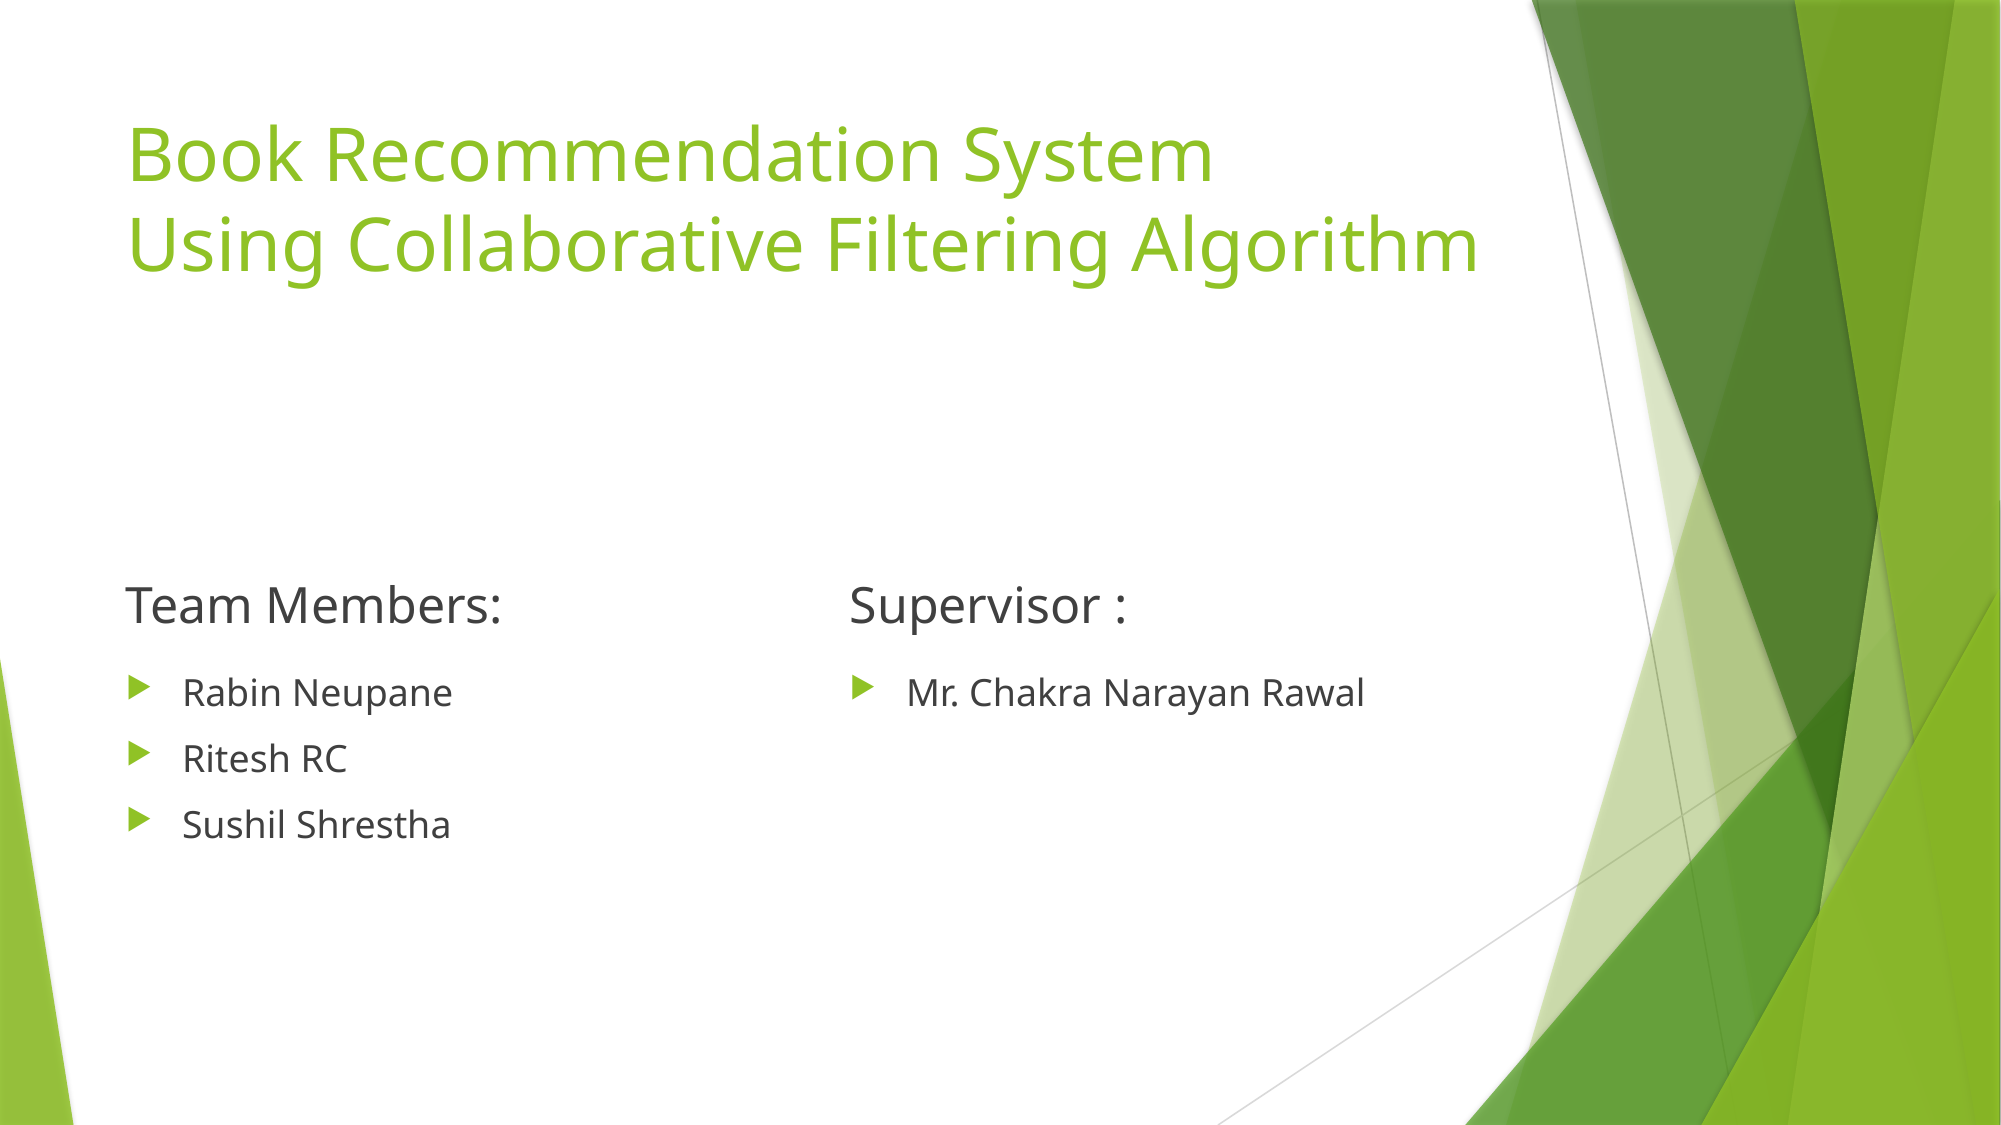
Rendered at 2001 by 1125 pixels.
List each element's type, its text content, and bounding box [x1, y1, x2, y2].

list Rabin Neupane Ritesh RC Sushil Shrestha [110, 661, 798, 991]
list Mr. Chakra Narayan Rawal [834, 661, 1522, 991]
list Team Members: [110, 354, 798, 641]
title Book Recommendation System Using Collaborative Filtering Algorithm [111, 99, 1522, 317]
list Supervisor : [834, 354, 1522, 641]
